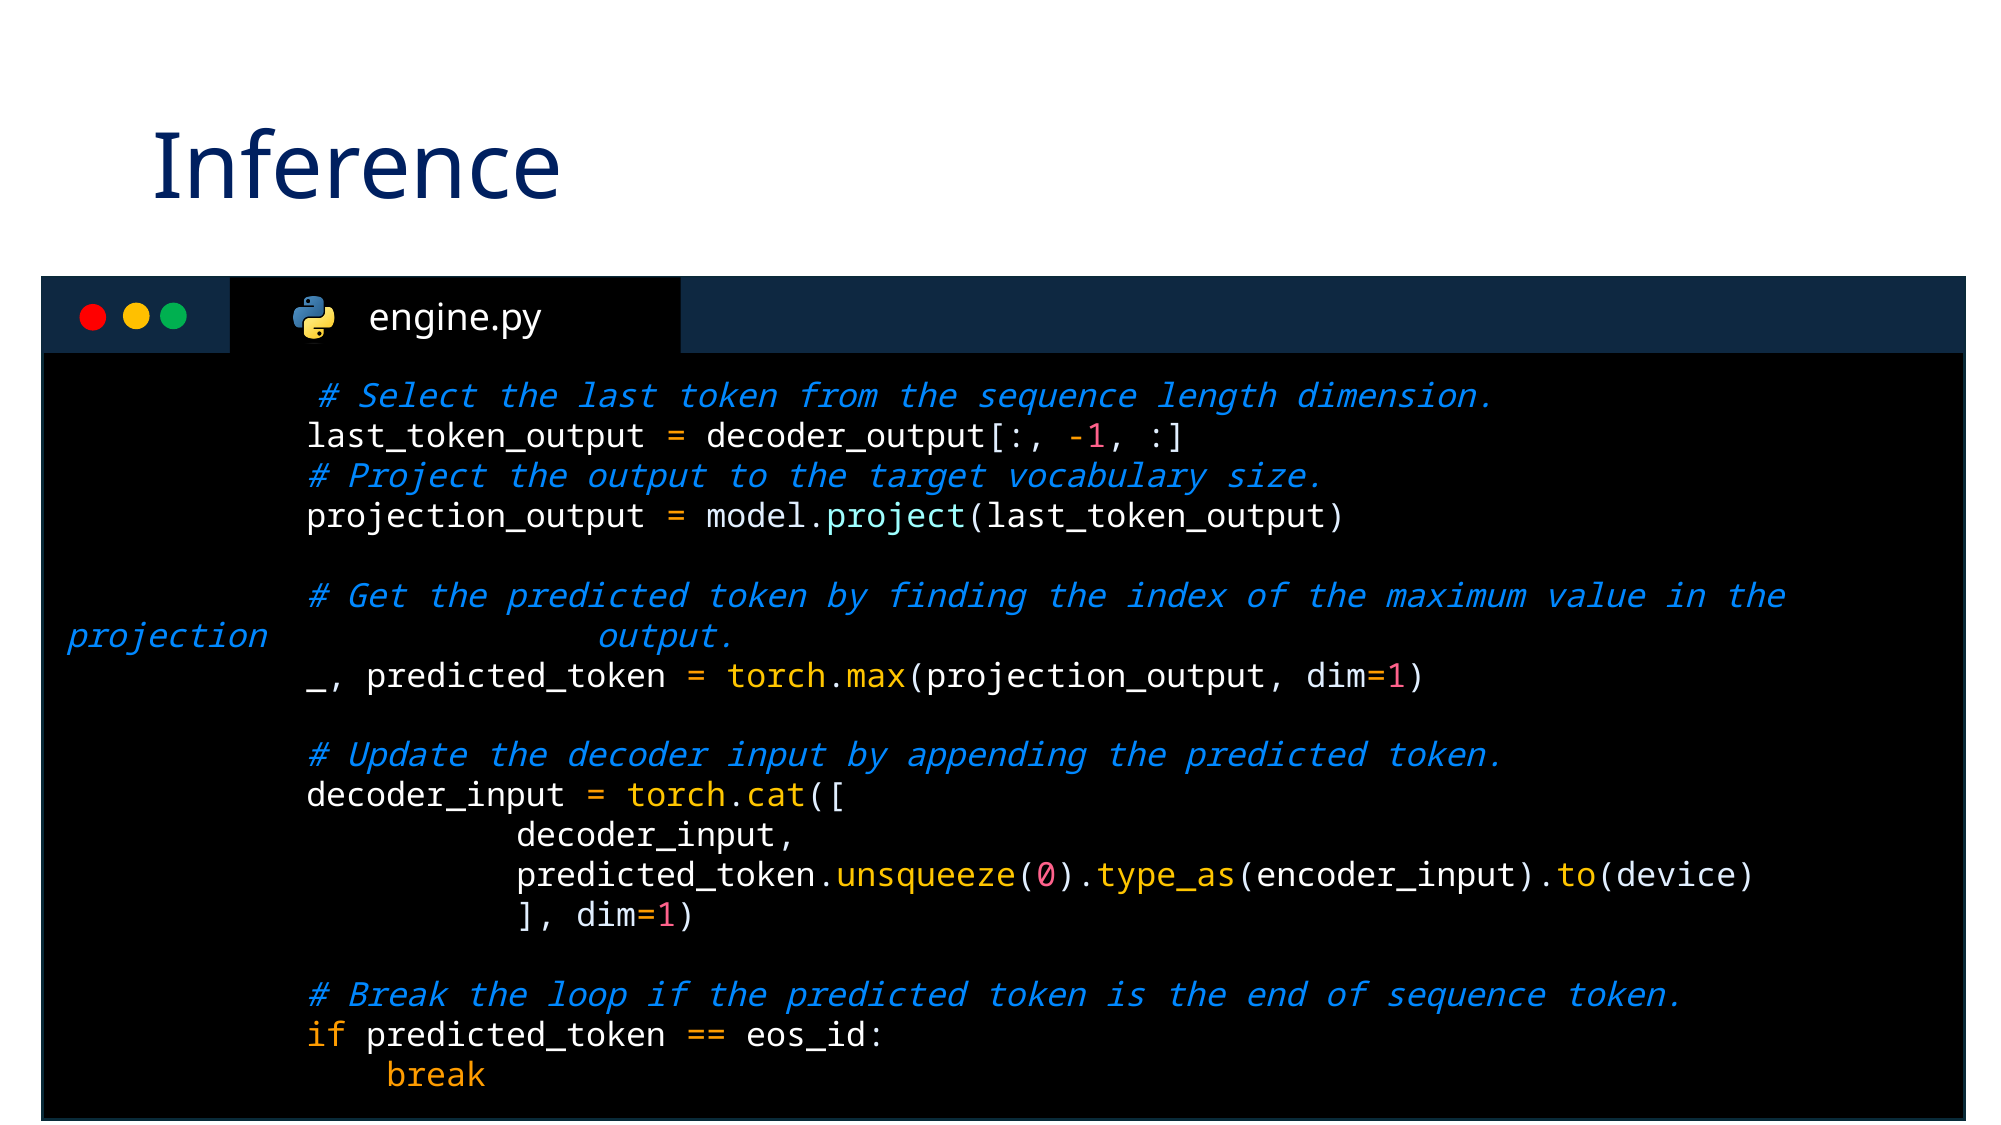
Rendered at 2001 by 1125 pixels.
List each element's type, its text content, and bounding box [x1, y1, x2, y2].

text_box [40, 276, 228, 354]
title Inference [137, 59, 1863, 276]
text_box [78, 302, 188, 332]
text_box # Select the last token from the sequence length dimension. last_token_output = decoder_output[:, -1, :] # Project the output to the target vocabulary size. projection_output = model.project(last_token_output) # Get the predicted token by finding the index of the maximum value in the projection output. _, predicted_token = torch.max(projection_output, dim=1) # Update the decoder input by appending the predicted token. decoder_input = torch.cat([ decoder_input, predicted_token.unsqueeze(0).type_as(encoder_input).to(device) ], dim=1) # Break the loop if the predicted token is the end of sequence token. if predicted_token == eos_id: break [51, 366, 1943, 1101]
text_box engine.py [228, 276, 682, 354]
text_box [682, 276, 1966, 354]
text_box [41, 354, 1966, 1121]
picture [292, 296, 337, 345]
